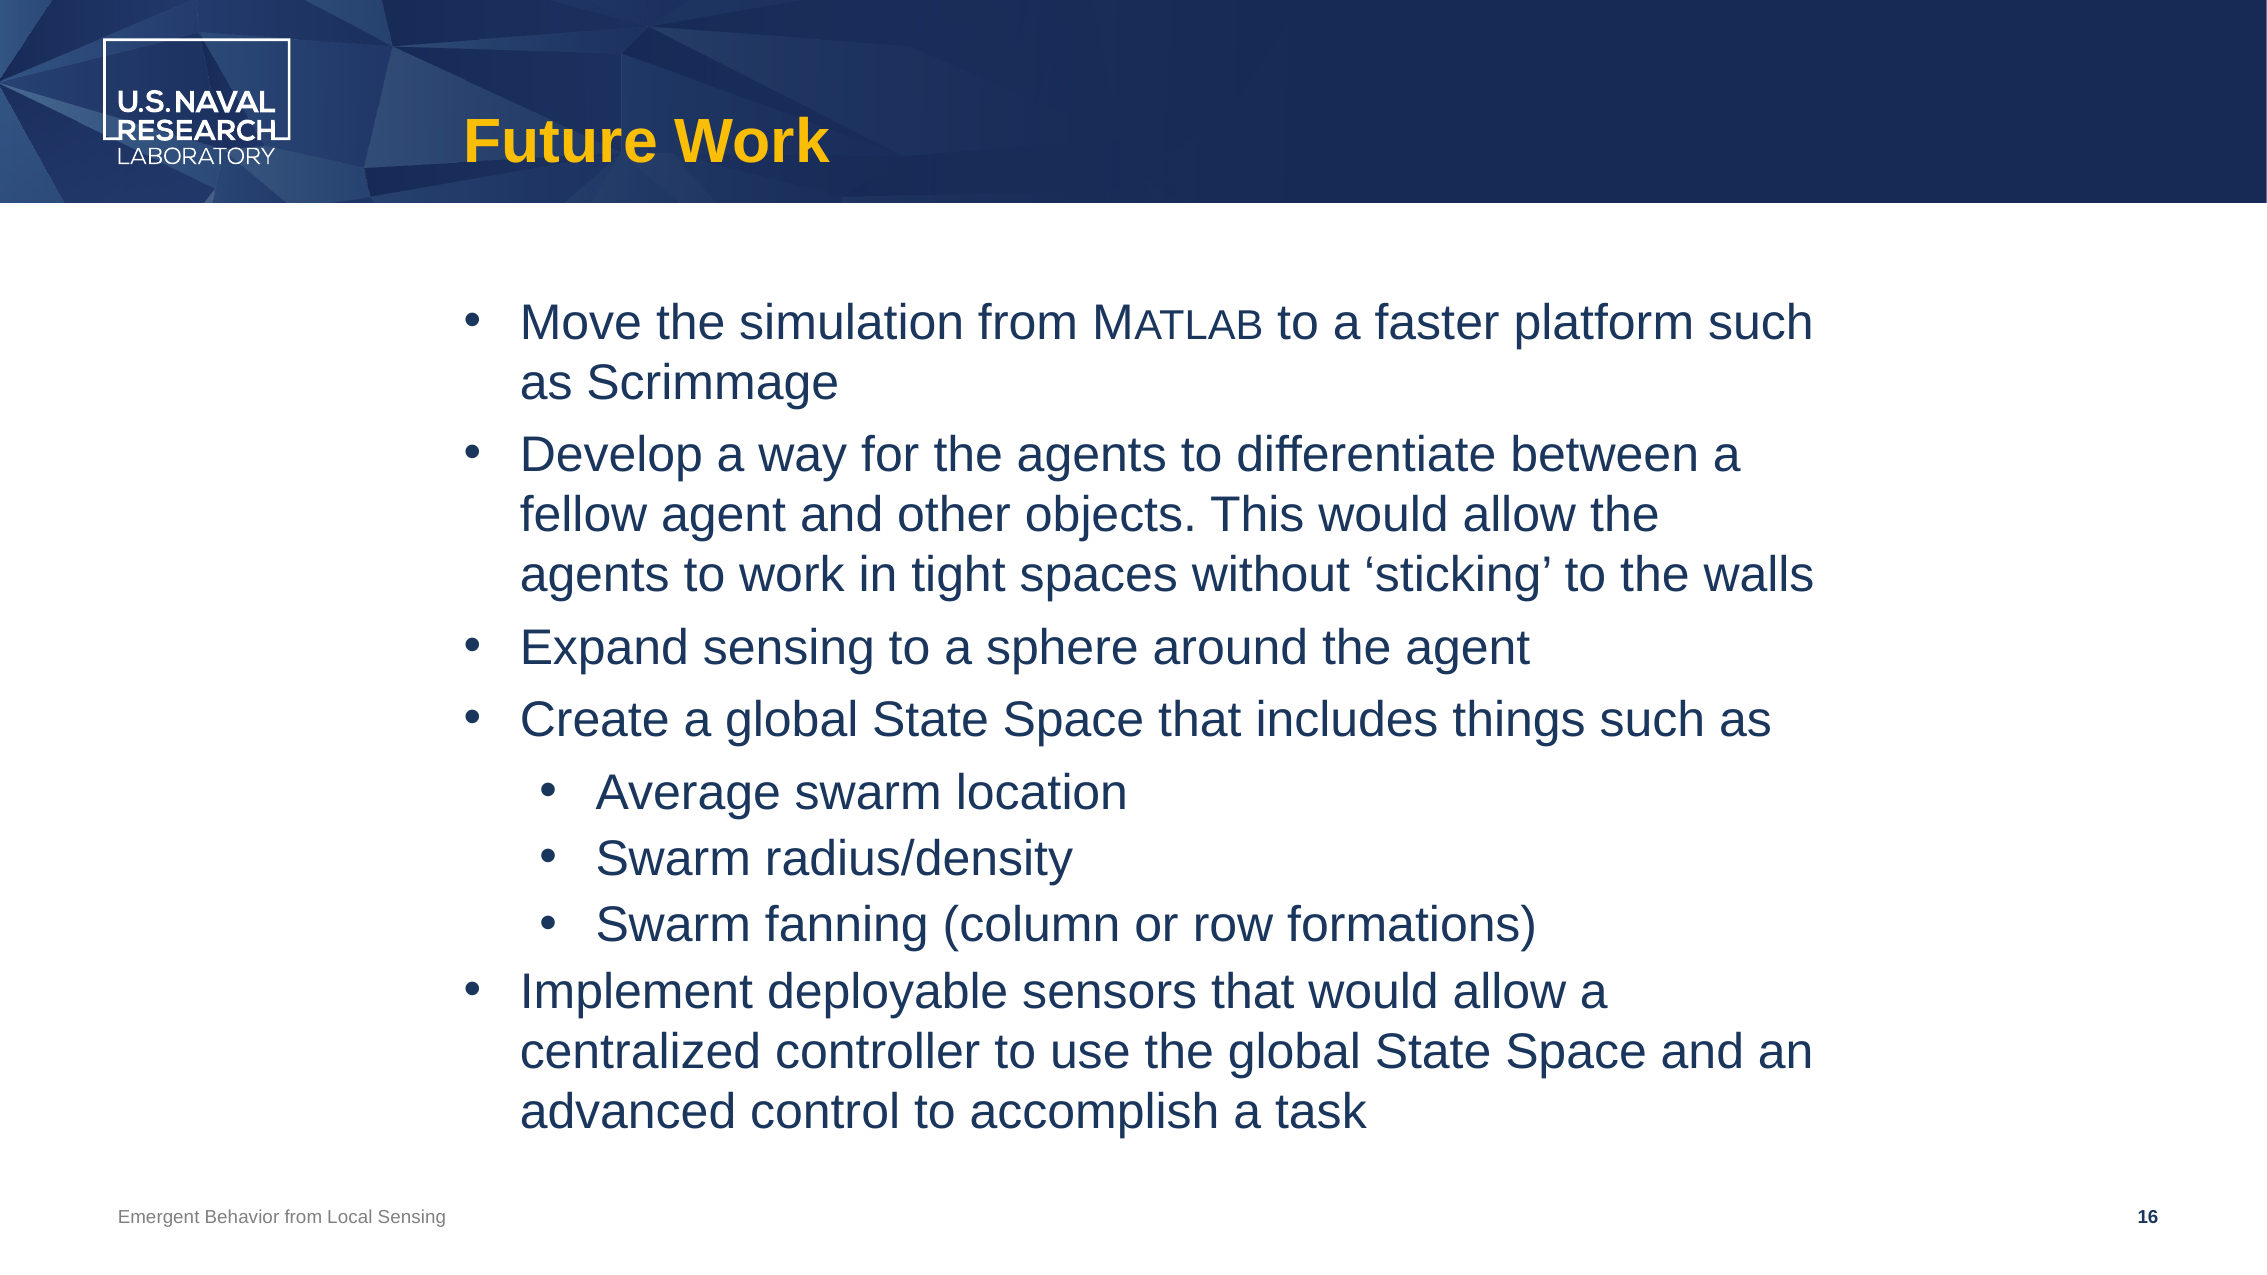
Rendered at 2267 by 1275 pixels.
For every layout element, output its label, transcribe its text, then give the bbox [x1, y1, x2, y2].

title Future Work [463, 104, 2113, 180]
slide_number 16 [1648, 1181, 2159, 1250]
text_box Move the simulation from MATLAB to a faster platform such as Scrimmage Develop a way for the agents to differentiate between a fellow agent and other objects. This would allow the agents to work in tight spaces without ‘sticking’ to the walls Expand sensing to a sphere around the agent Create a global State Space that includes things such as Average swarm location Swarm radius/density Swarm fanning (column or row formations) Implement deployable sensors that would allow a centralized controller to use the global State Space and an advanced control to accomplish a task [463, 289, 1823, 1152]
footer Emergent Behavior from Local Sensing [103, 1181, 868, 1250]
picture [0, 0, 2267, 203]
